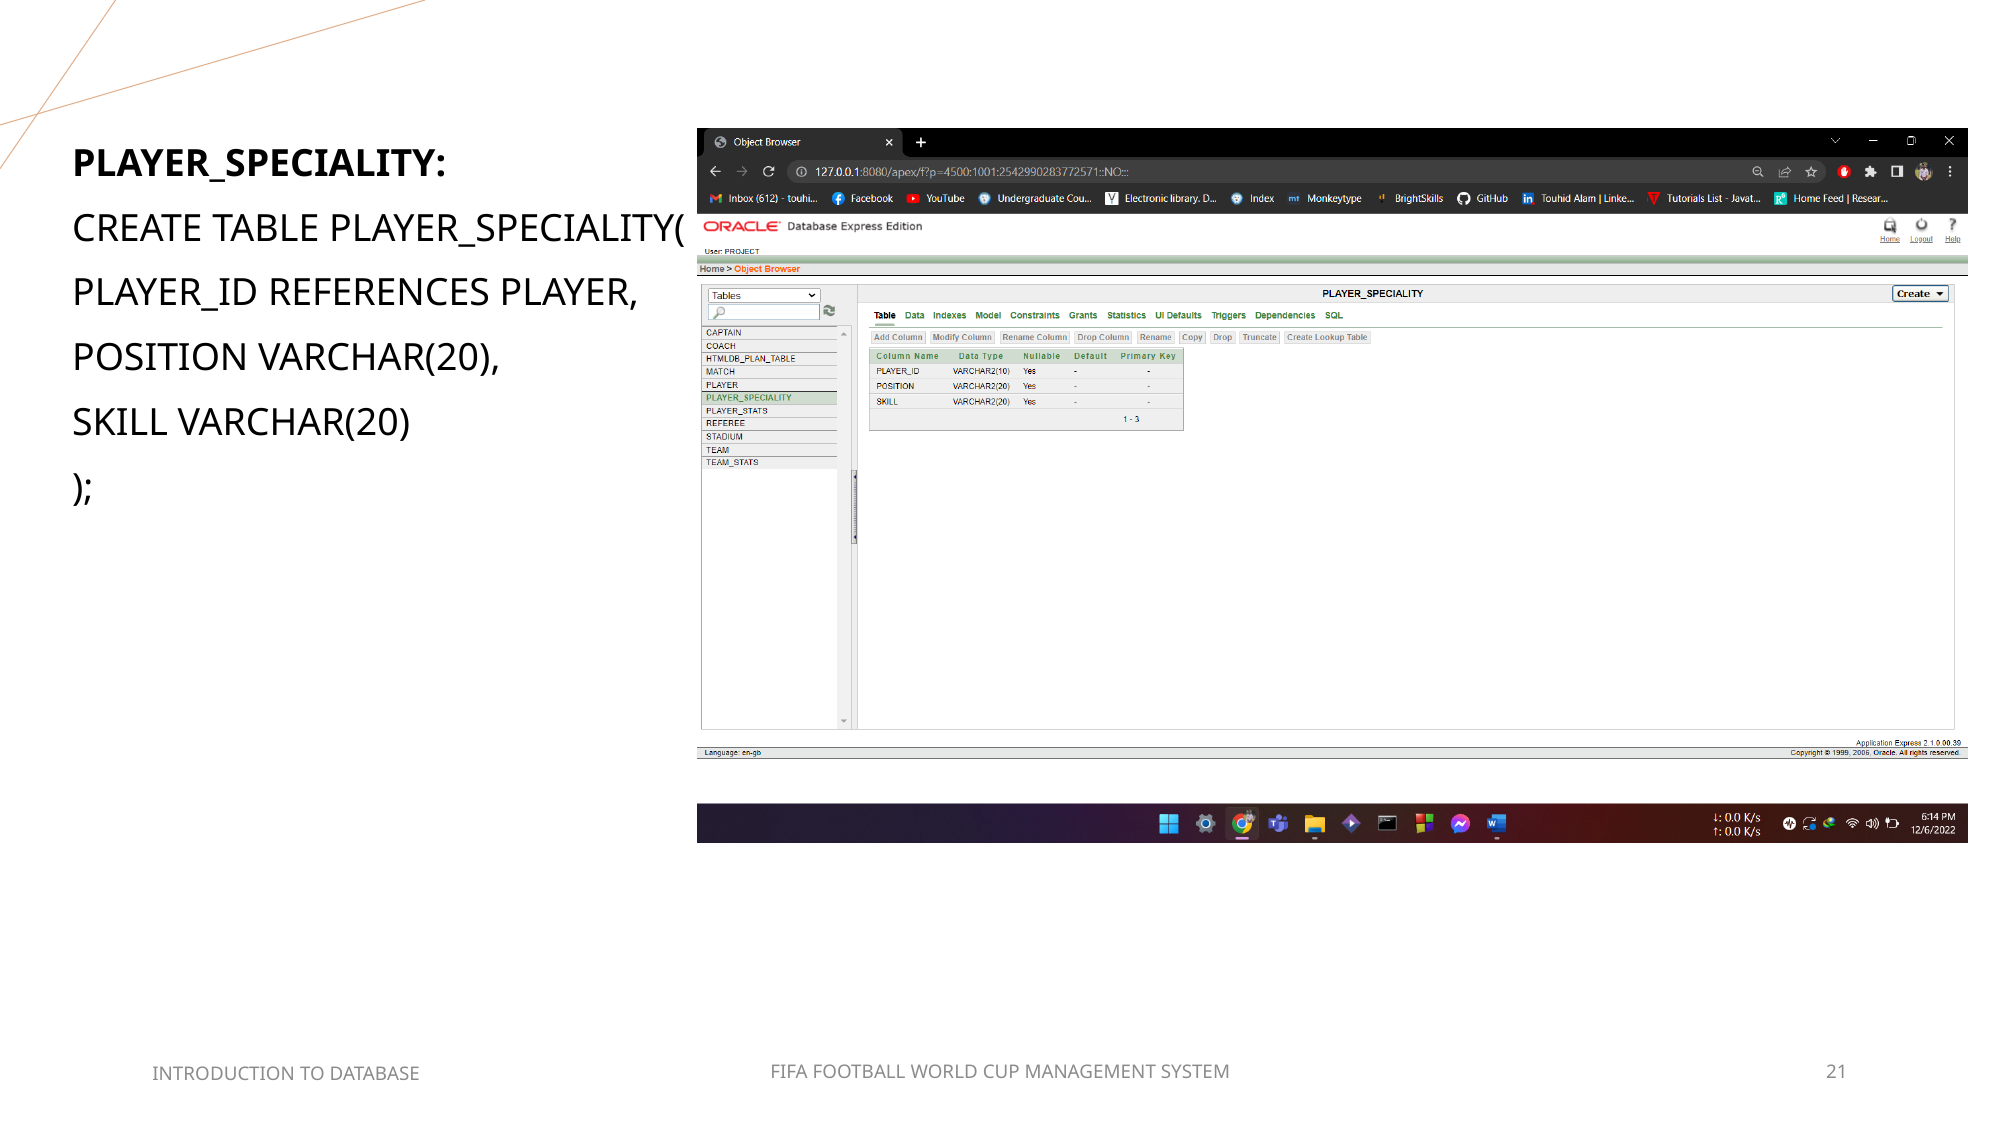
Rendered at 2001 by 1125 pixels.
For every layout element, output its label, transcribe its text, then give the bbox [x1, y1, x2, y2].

text_box PLAYER_SPECIALITY: CREATE TABLE PLAYER_SPECIALITY( PLAYER_ID REFERENCES PLAYER, POSITION VARCHAR(20), SKILL VARCHAR(20) ); [57, 128, 697, 515]
footer FIFA FOOTBALL WORLD CUP MANAGEMENT SYSTEM [662, 1042, 1338, 1103]
picture [697, 128, 1968, 843]
slide_number 21 [1412, 1042, 1863, 1103]
slide_number INTRODUCTION TO DATABASE [137, 1042, 588, 1103]
